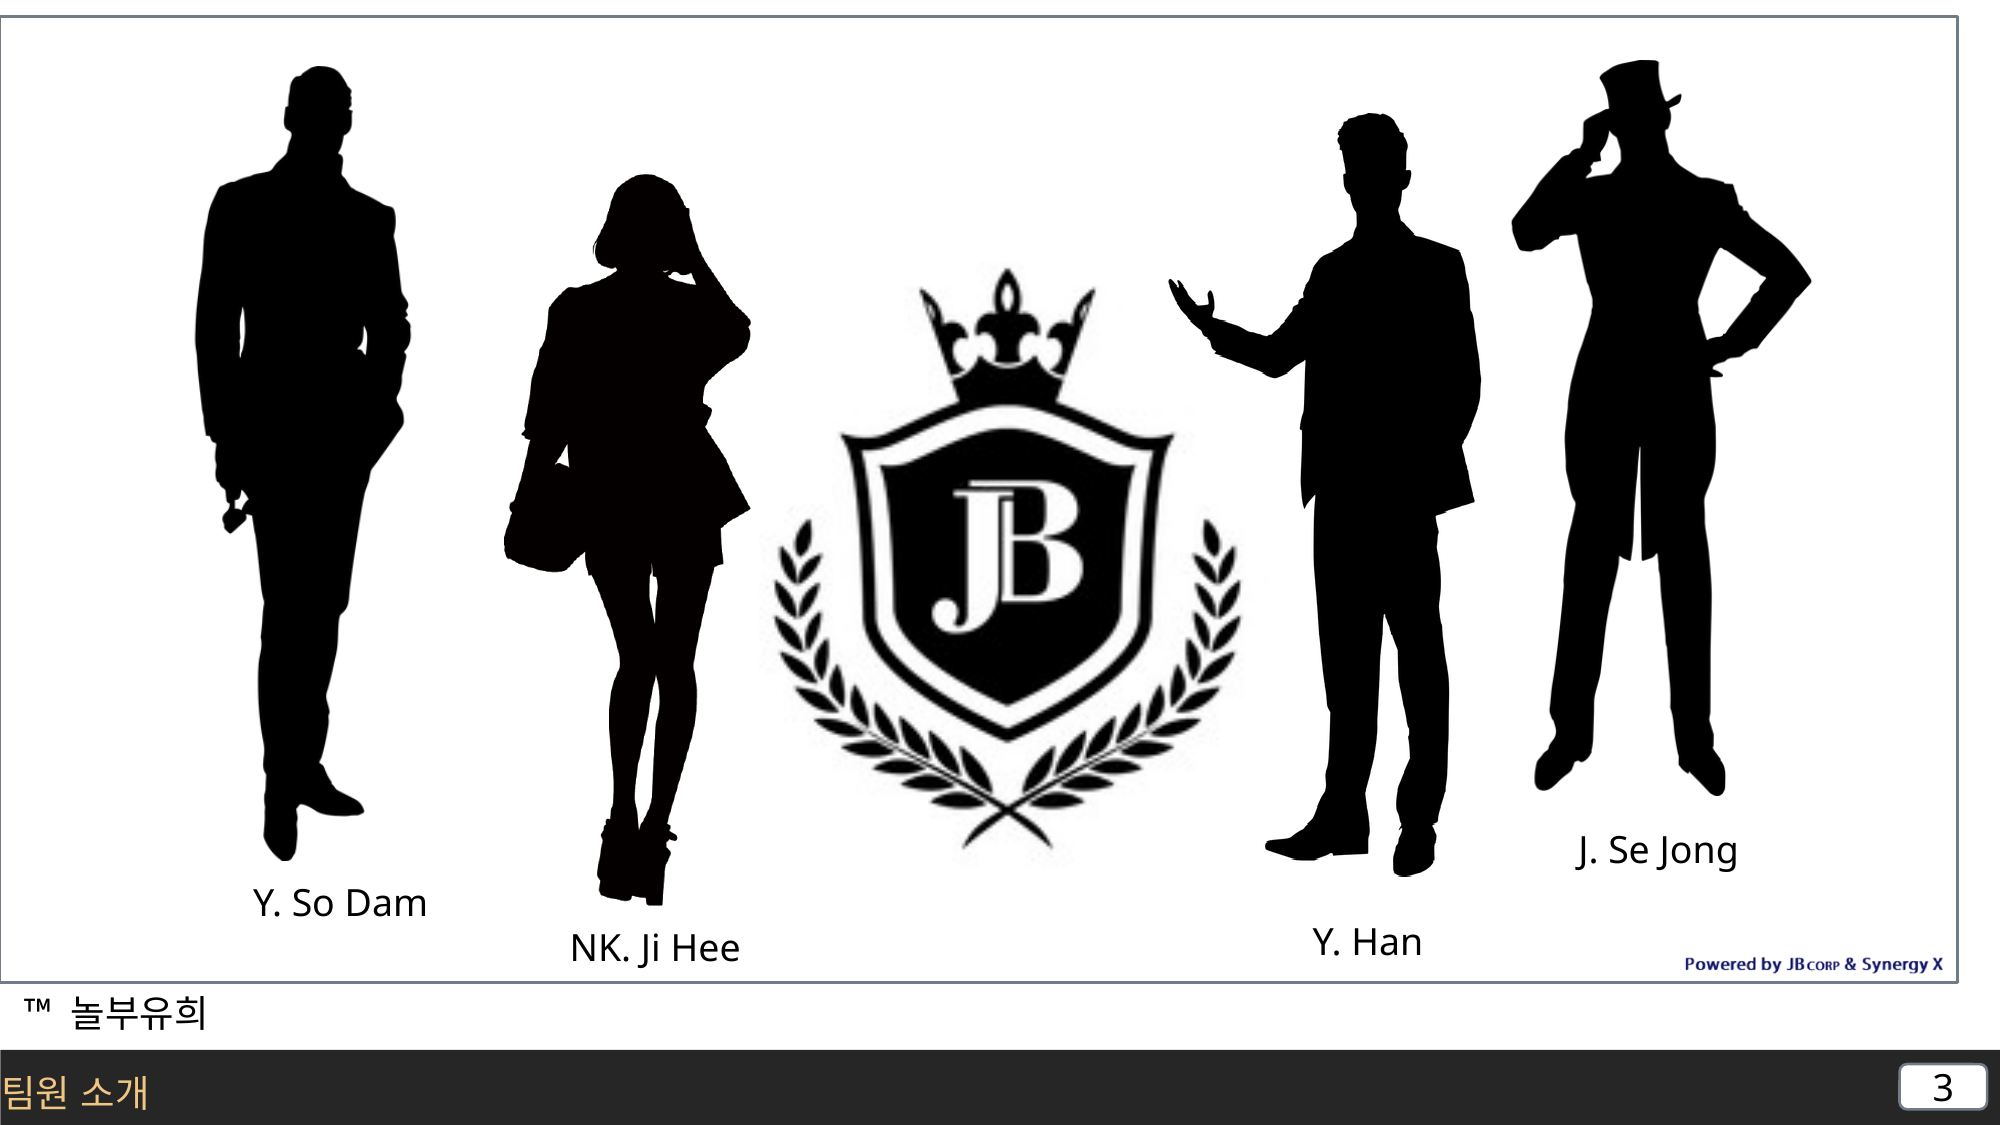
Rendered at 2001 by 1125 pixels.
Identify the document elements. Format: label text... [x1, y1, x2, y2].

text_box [503, 112, 782, 978]
picture [1678, 953, 1947, 977]
text_box dlgks [0, 15, 1959, 984]
text_box 팀원 소개 [0, 1052, 575, 1125]
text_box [1149, 112, 1501, 978]
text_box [104, 65, 503, 933]
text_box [1477, 60, 1846, 880]
picture [782, 167, 1149, 884]
slide_number 3 [1568, 1058, 1992, 1118]
text_box ™ 놀부유희 [9, 982, 224, 1043]
text_box 3 [1898, 1062, 1989, 1111]
